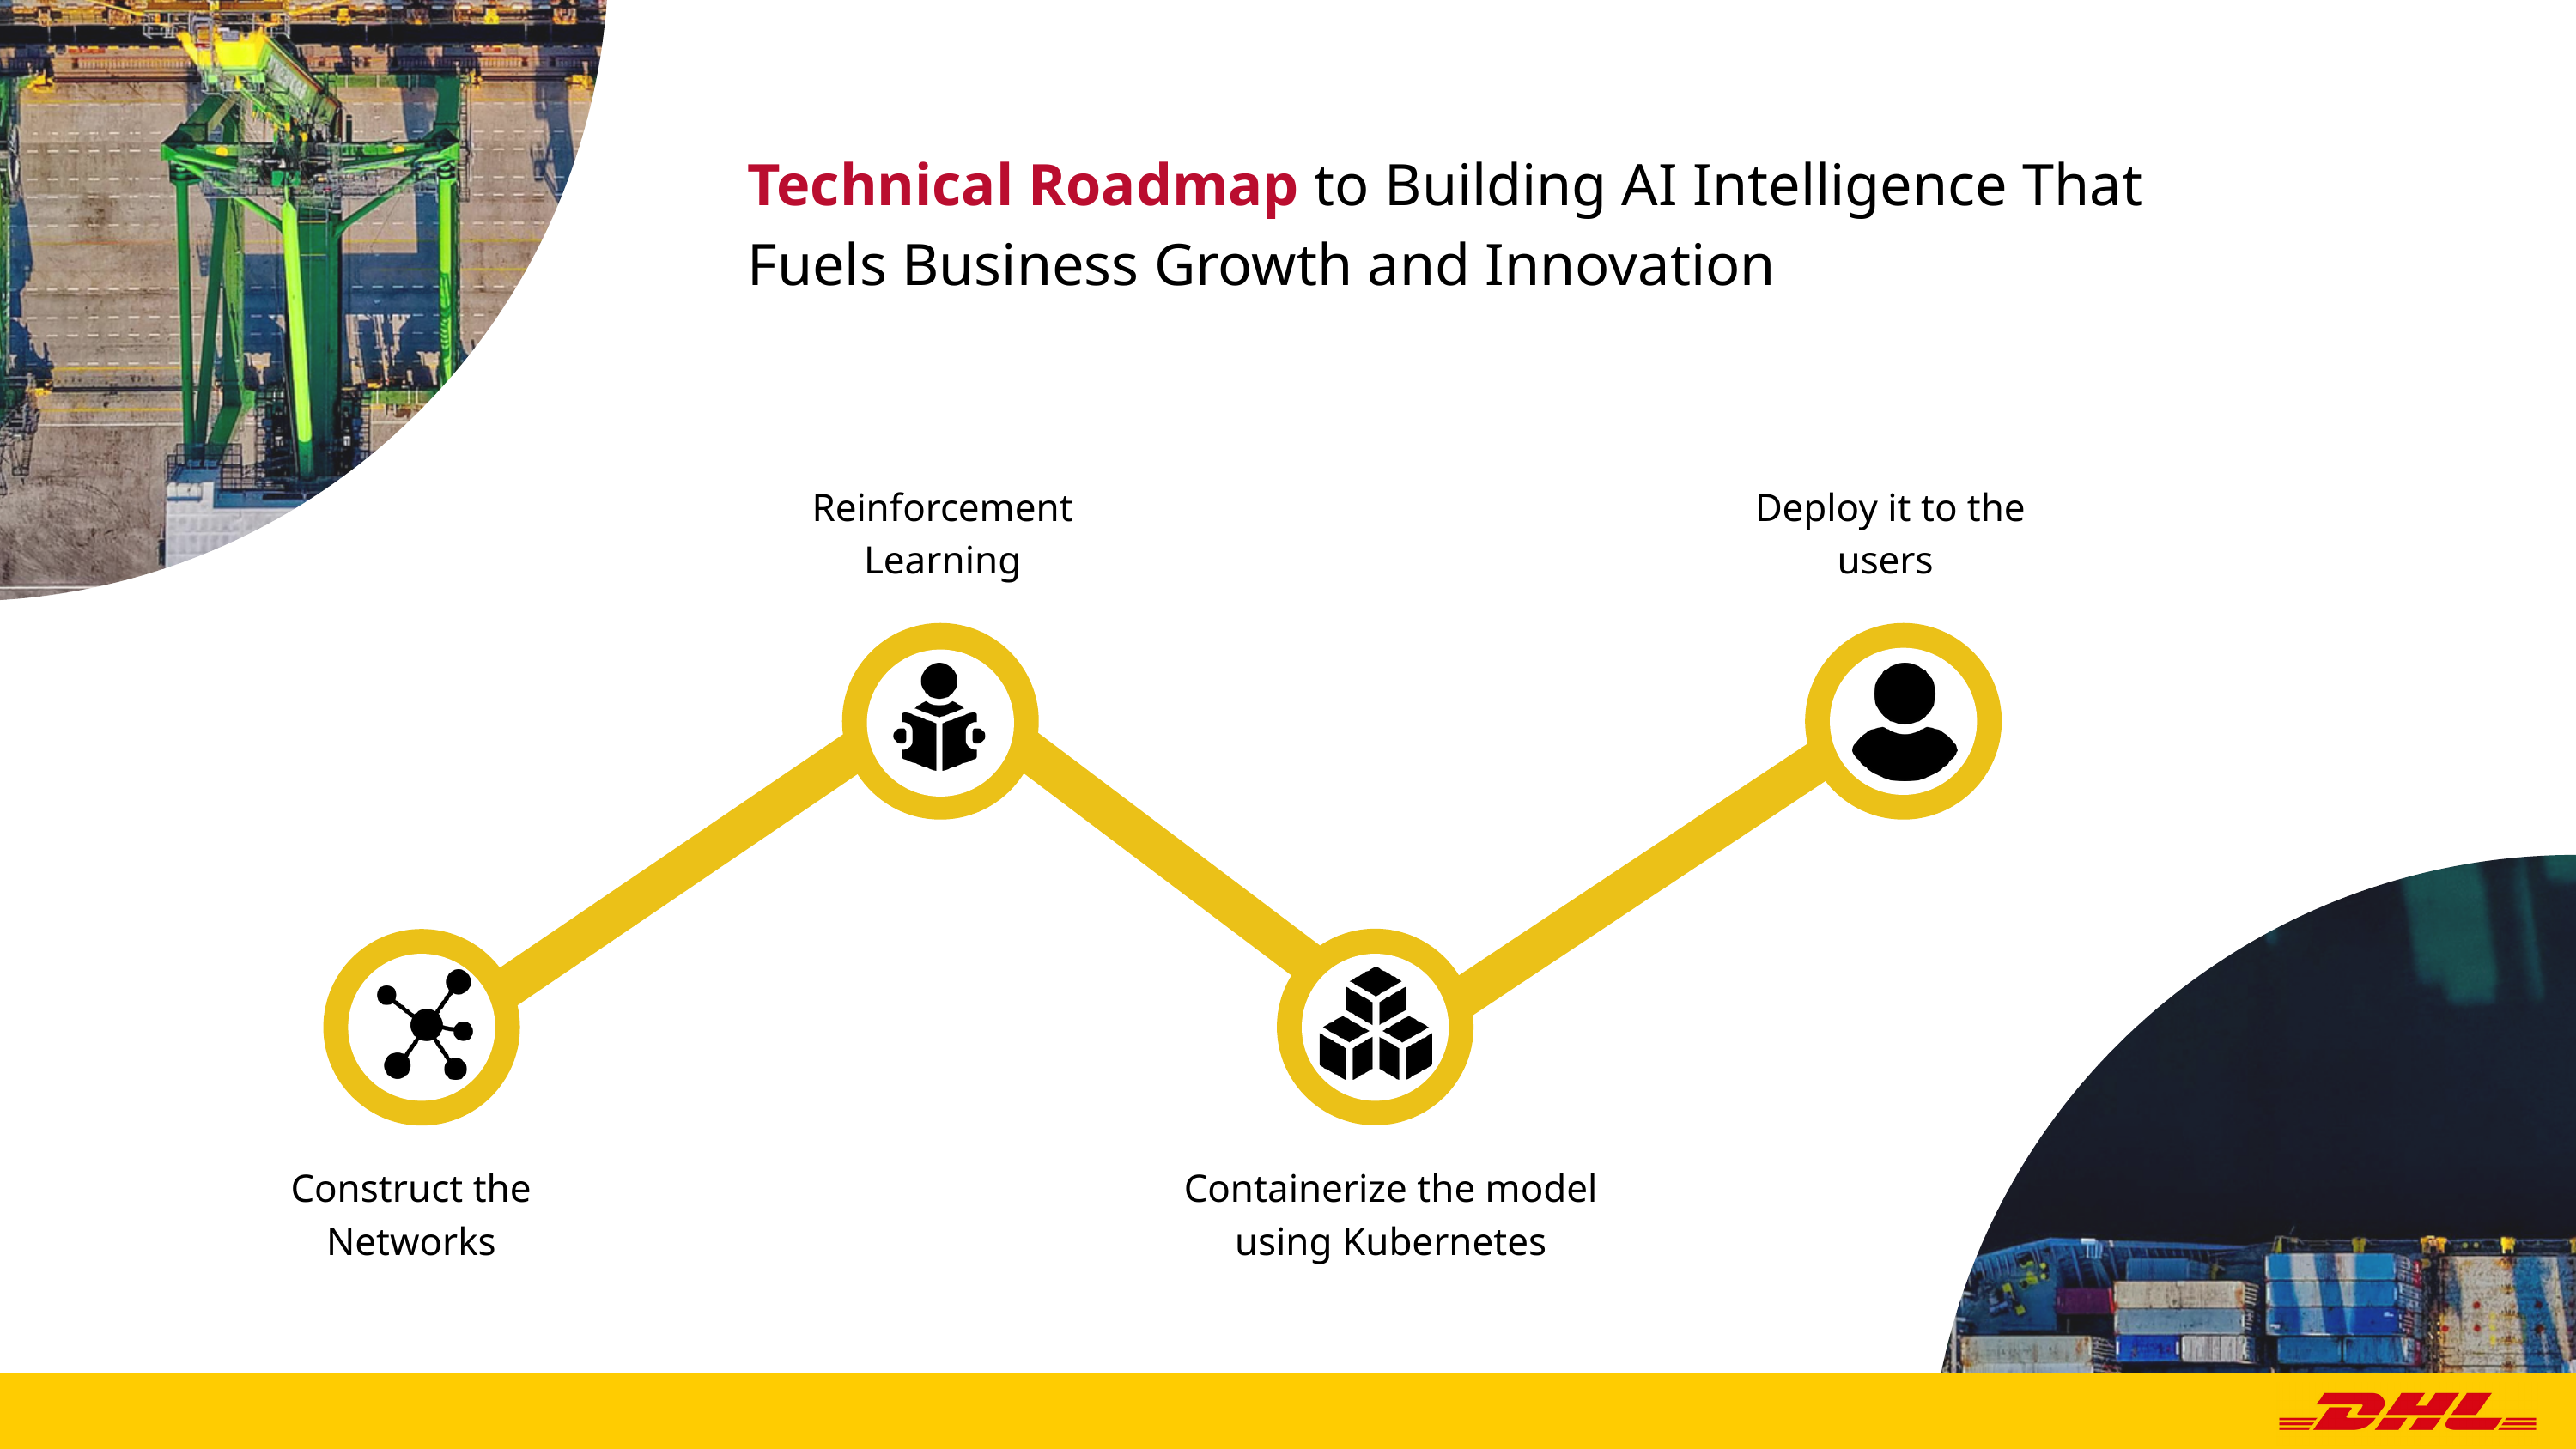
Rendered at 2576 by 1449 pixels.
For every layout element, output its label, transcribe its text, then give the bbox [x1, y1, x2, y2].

text_box Technical Roadmap to Building AI Intelligence That Fuels Business Growth and Innovation [747, 136, 2284, 297]
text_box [1927, 854, 2576, 1372]
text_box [265, 479, 2044, 1259]
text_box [0, 1372, 2576, 1449]
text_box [0, 0, 609, 602]
